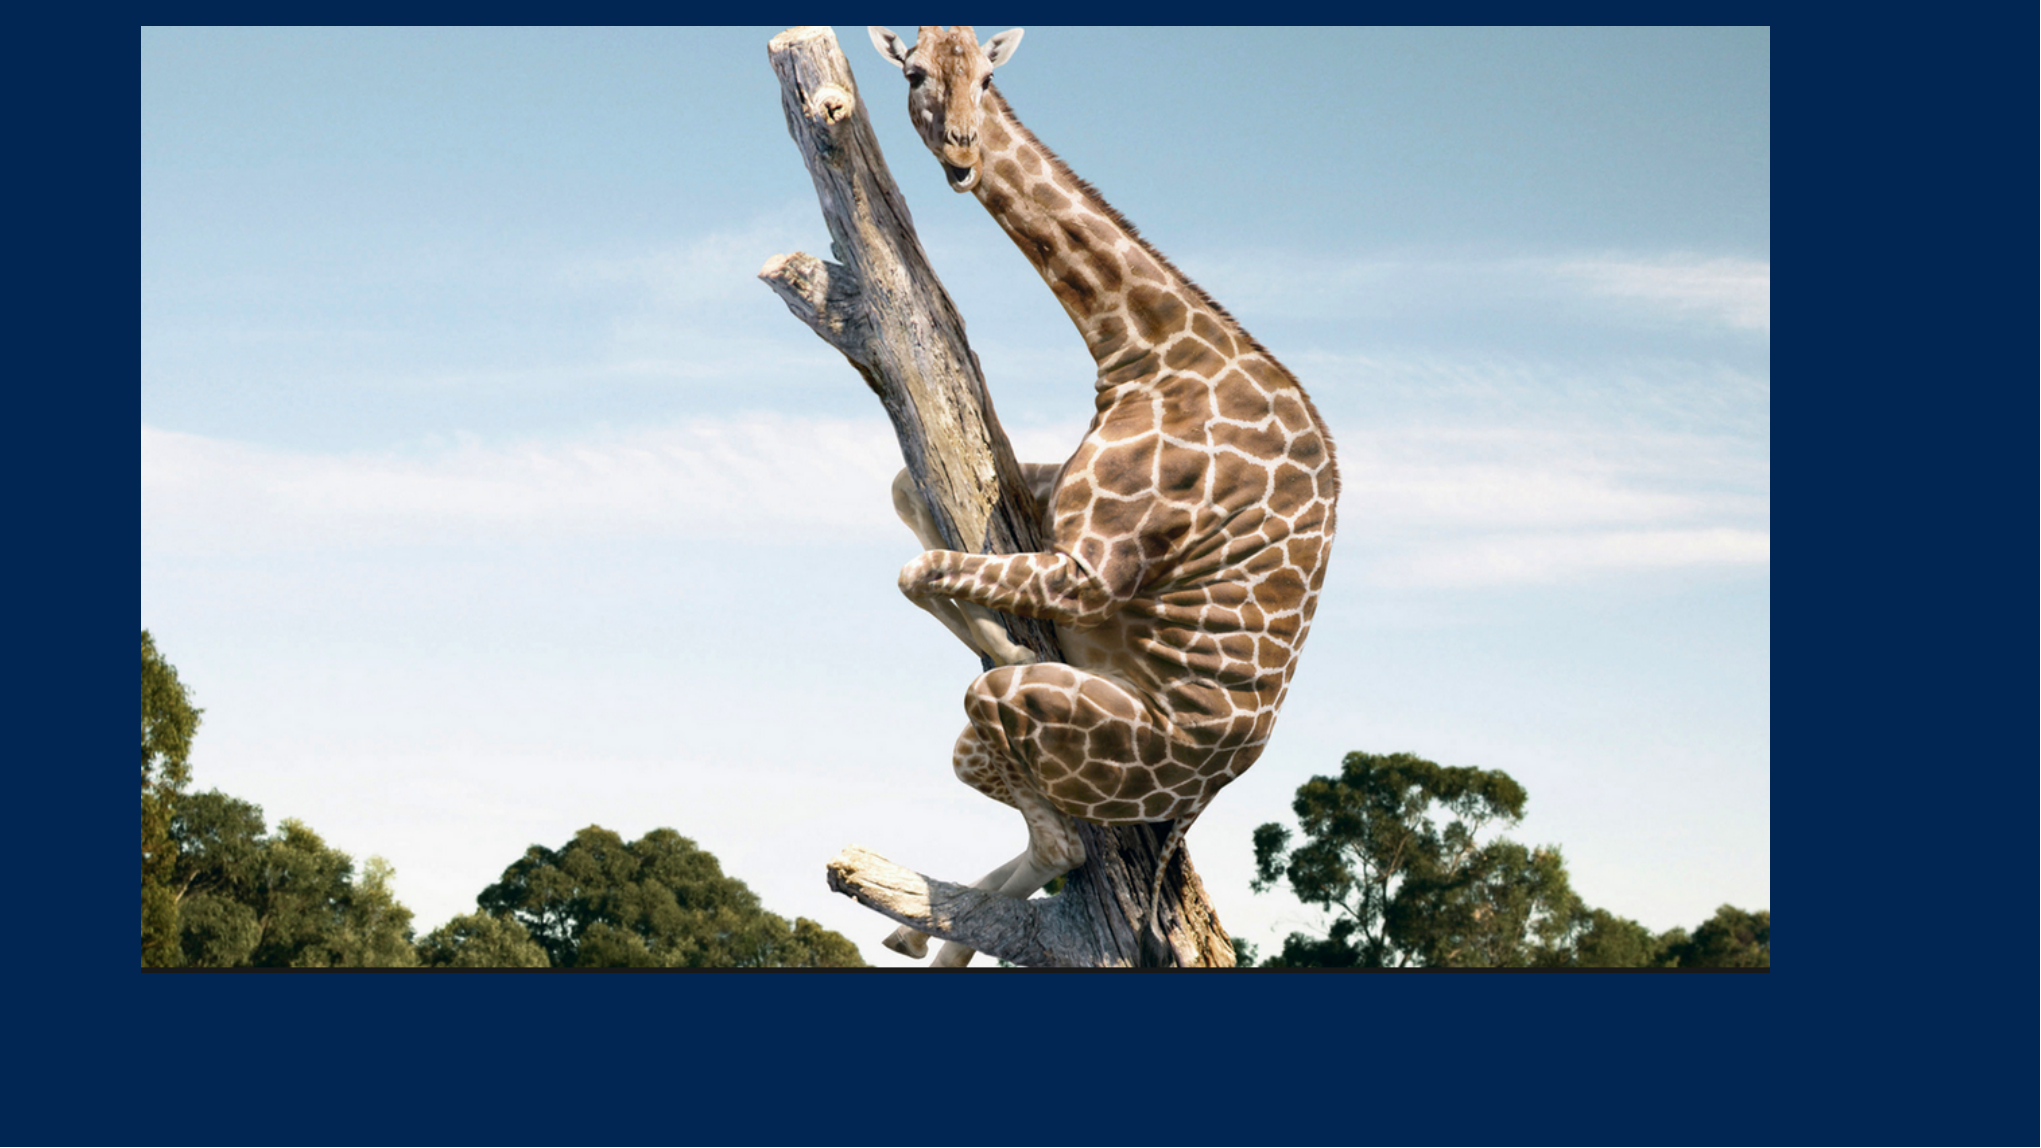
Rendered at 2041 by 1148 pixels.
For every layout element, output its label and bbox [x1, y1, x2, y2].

picture [140, 26, 1770, 974]
